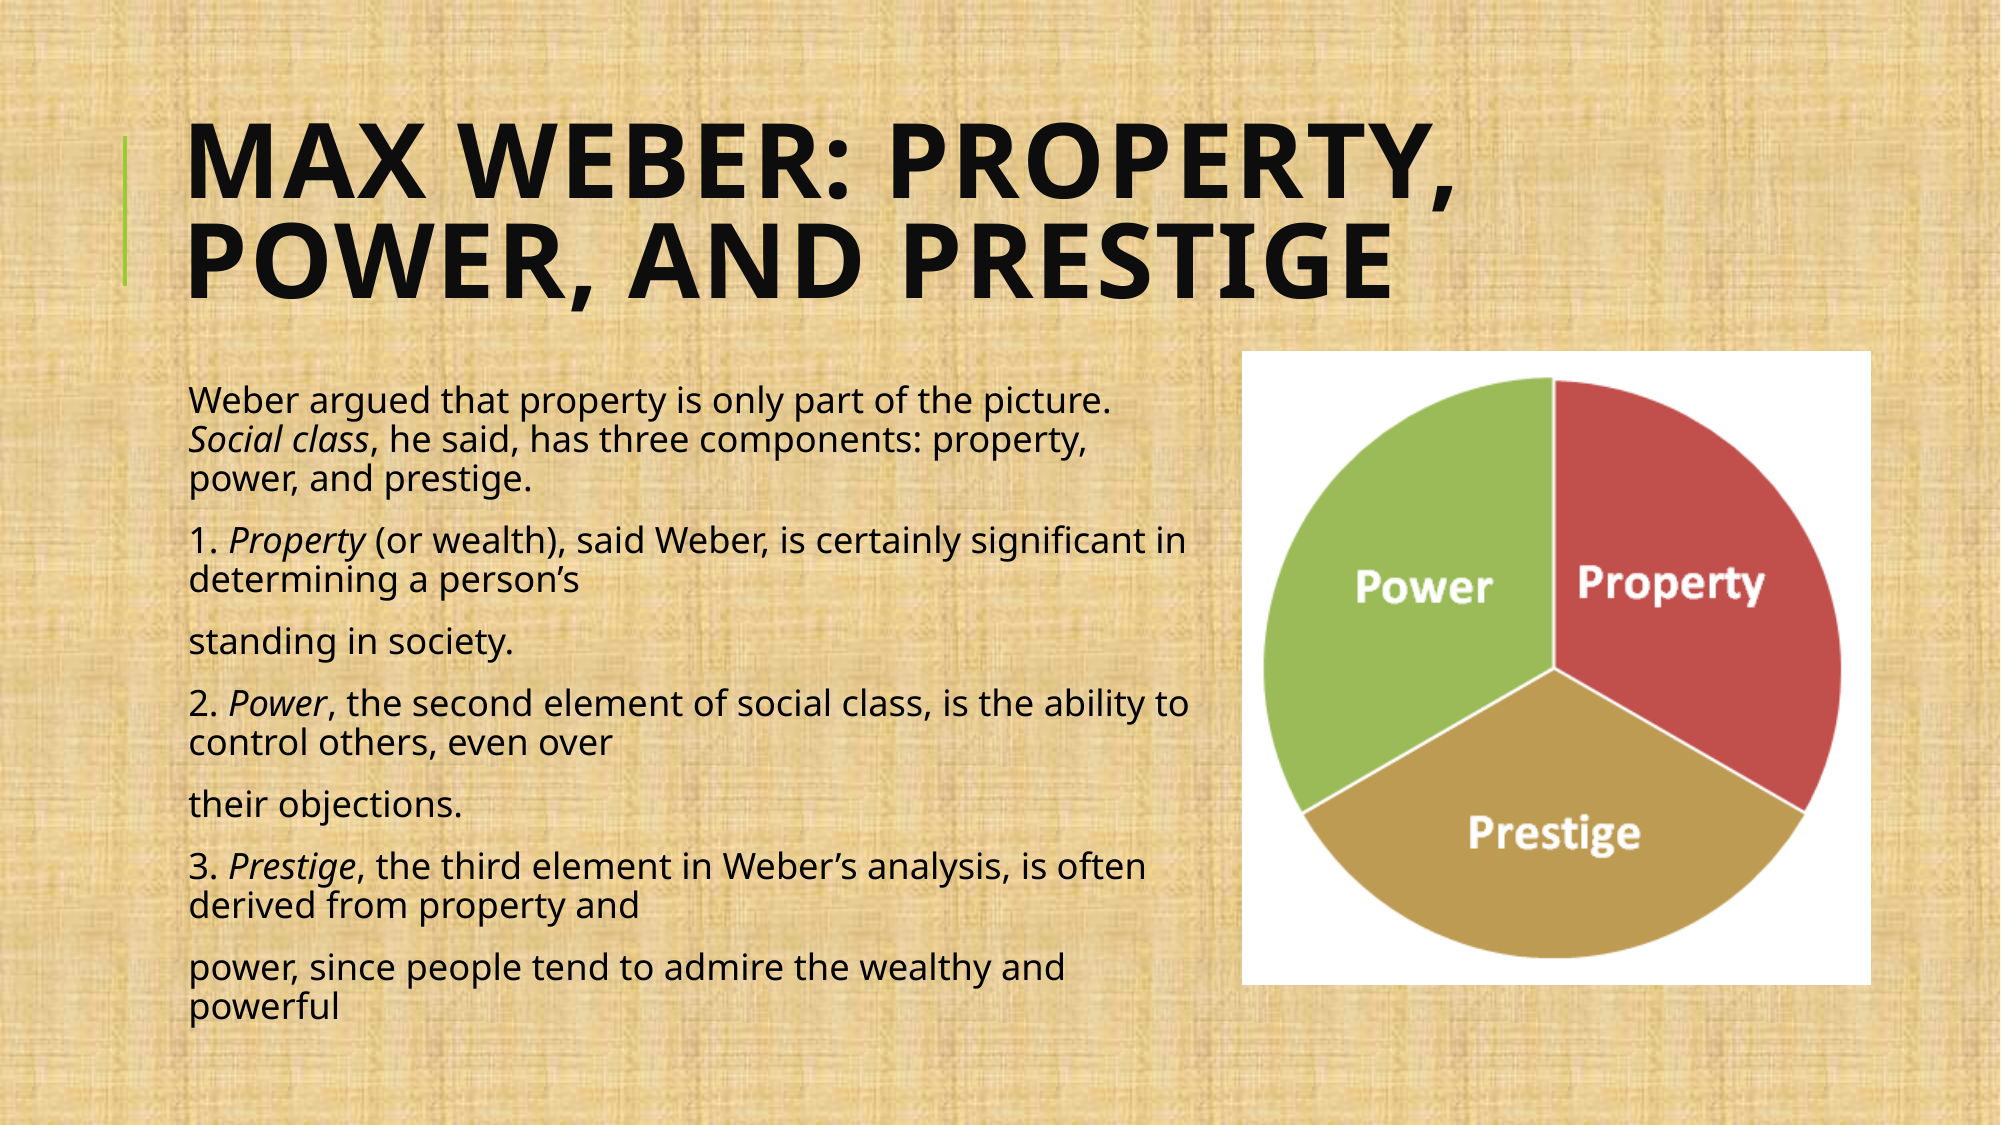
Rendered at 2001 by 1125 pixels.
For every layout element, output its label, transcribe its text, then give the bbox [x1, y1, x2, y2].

list Weber argued that property is only part of the picture. Social class, he said, has three components: property, power, and prestige. 1. Property (or wealth), said Weber, is certainly significant in determining a person’s standing in society. 2. Power, the second element of social class, is the ability to control others, even over their objections. 3. Prestige, the third element in Weber’s analysis, is often derived from property and power, since people tend to admire the wealthy and powerful [168, 375, 1216, 1035]
title Max Weber: Property, Power, and Prestige [168, 96, 1763, 342]
picture [0, 0, 2001, 1125]
